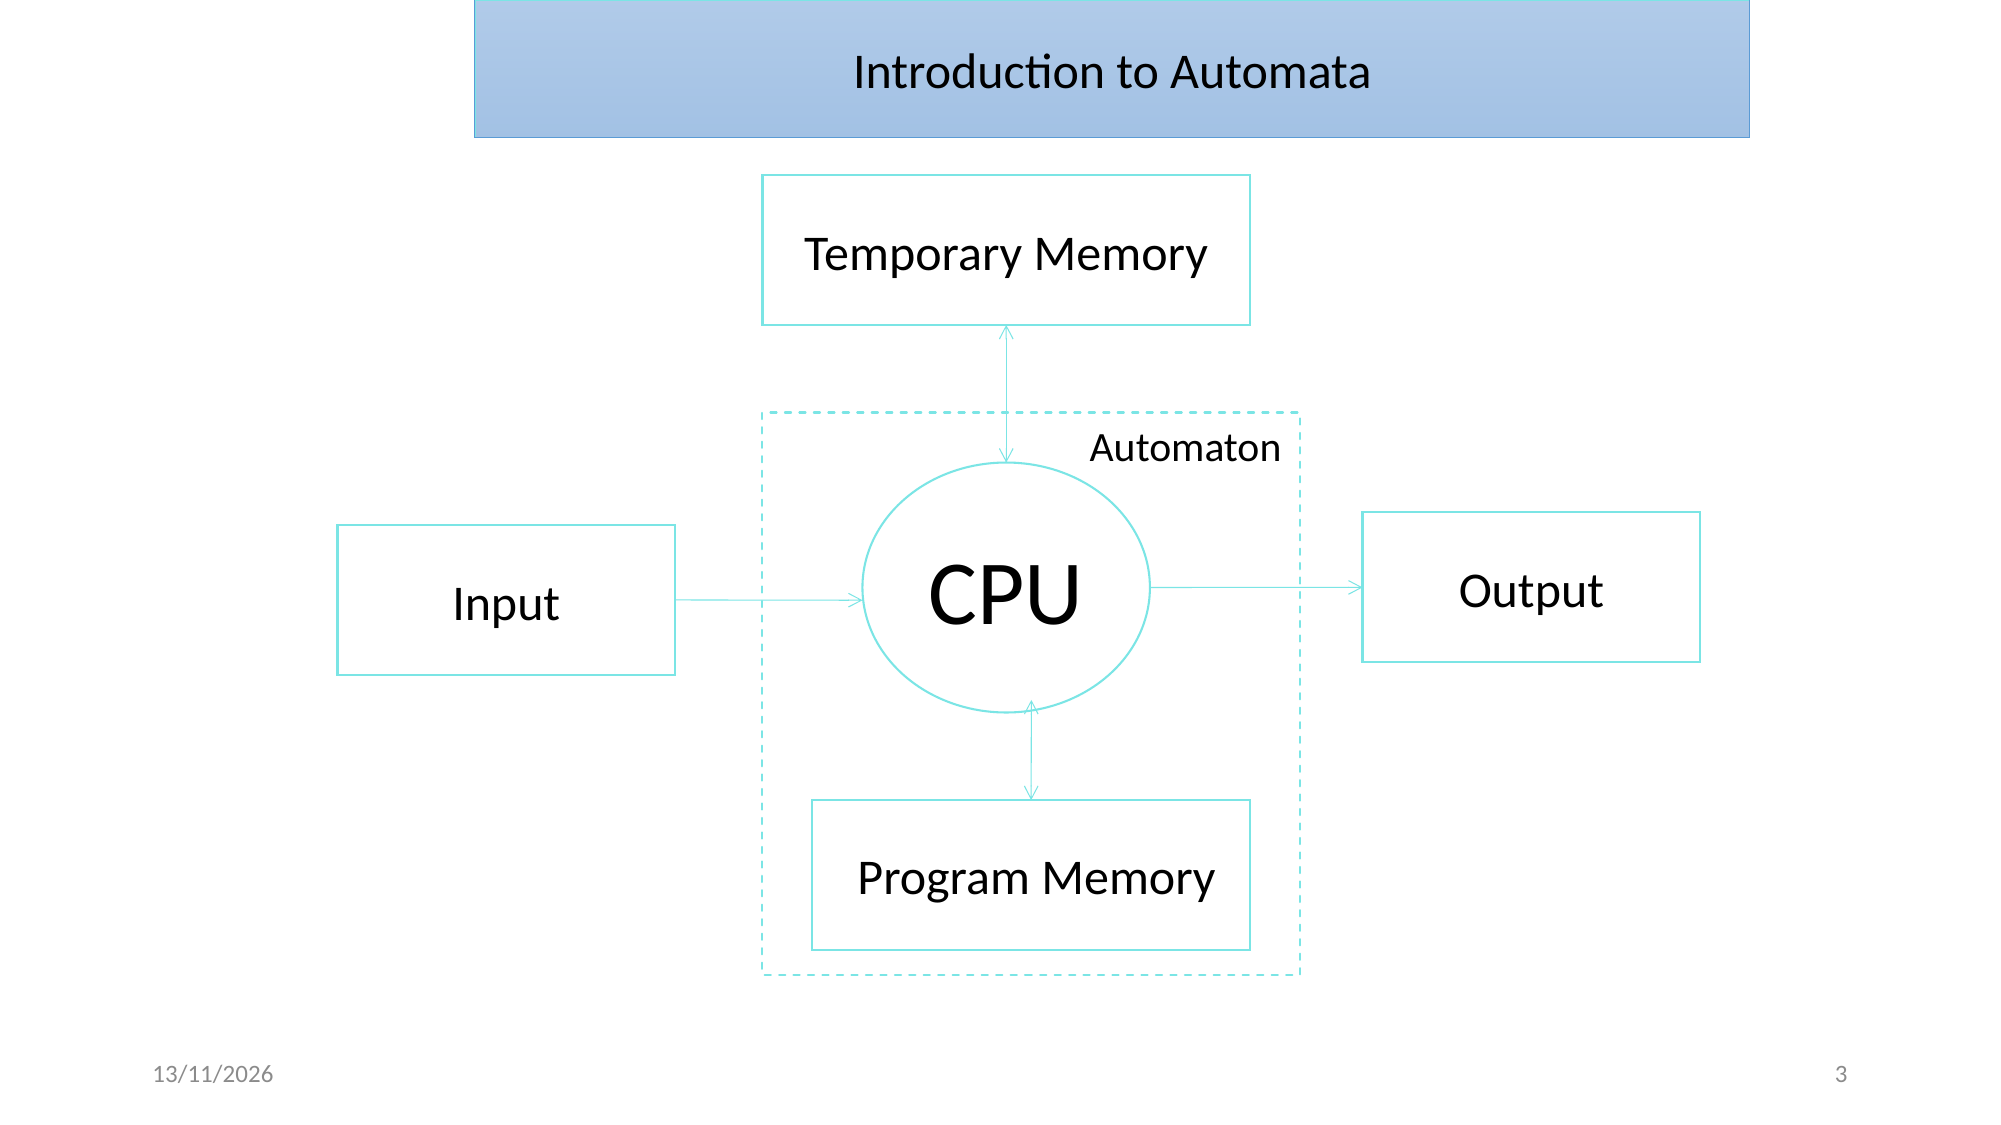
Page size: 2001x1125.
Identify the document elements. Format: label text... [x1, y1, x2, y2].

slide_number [137, 1042, 588, 1103]
slide_number 3 [1412, 1042, 1863, 1103]
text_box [337, 174, 1700, 975]
text_box Introduction to Automata [474, 0, 1750, 138]
